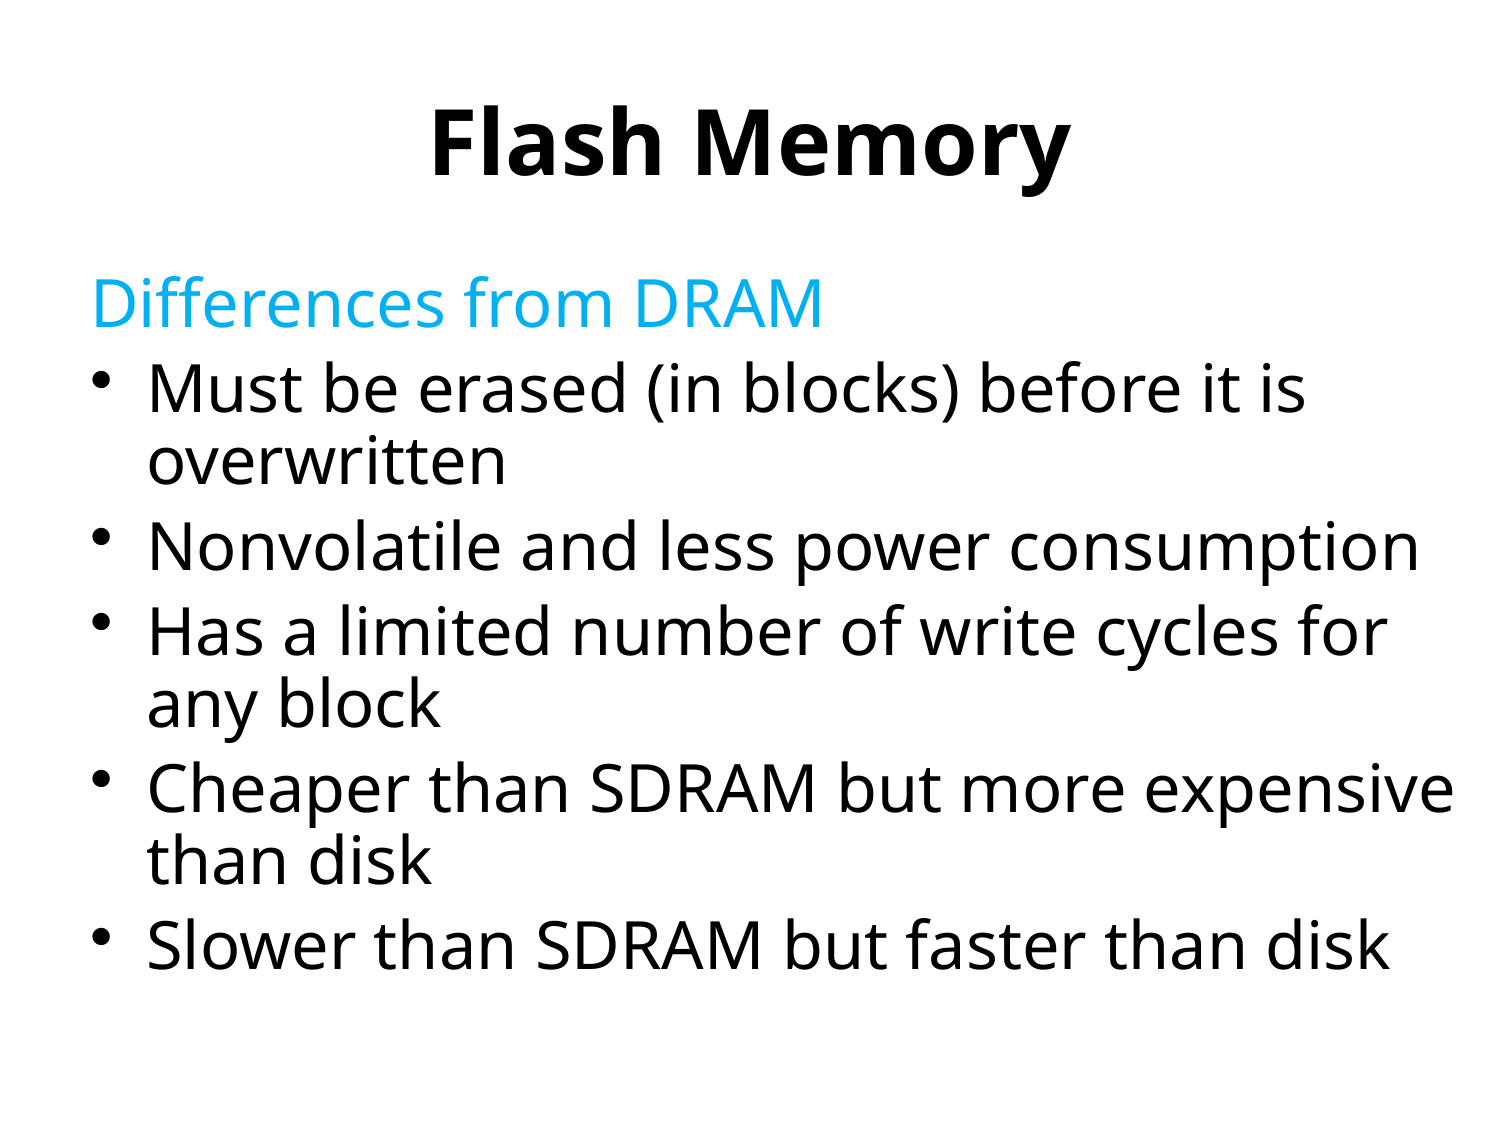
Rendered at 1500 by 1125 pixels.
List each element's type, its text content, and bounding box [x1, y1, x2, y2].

list Differences from DRAM Must be erased (in blocks) before it is overwritten Nonvolatile and less power consumption Has a limited number of write cycles for any block Cheaper than SDRAM but more expensive than disk Slower than SDRAM but faster than disk [75, 262, 1500, 1125]
title Flash Memory [0, 45, 1500, 233]
